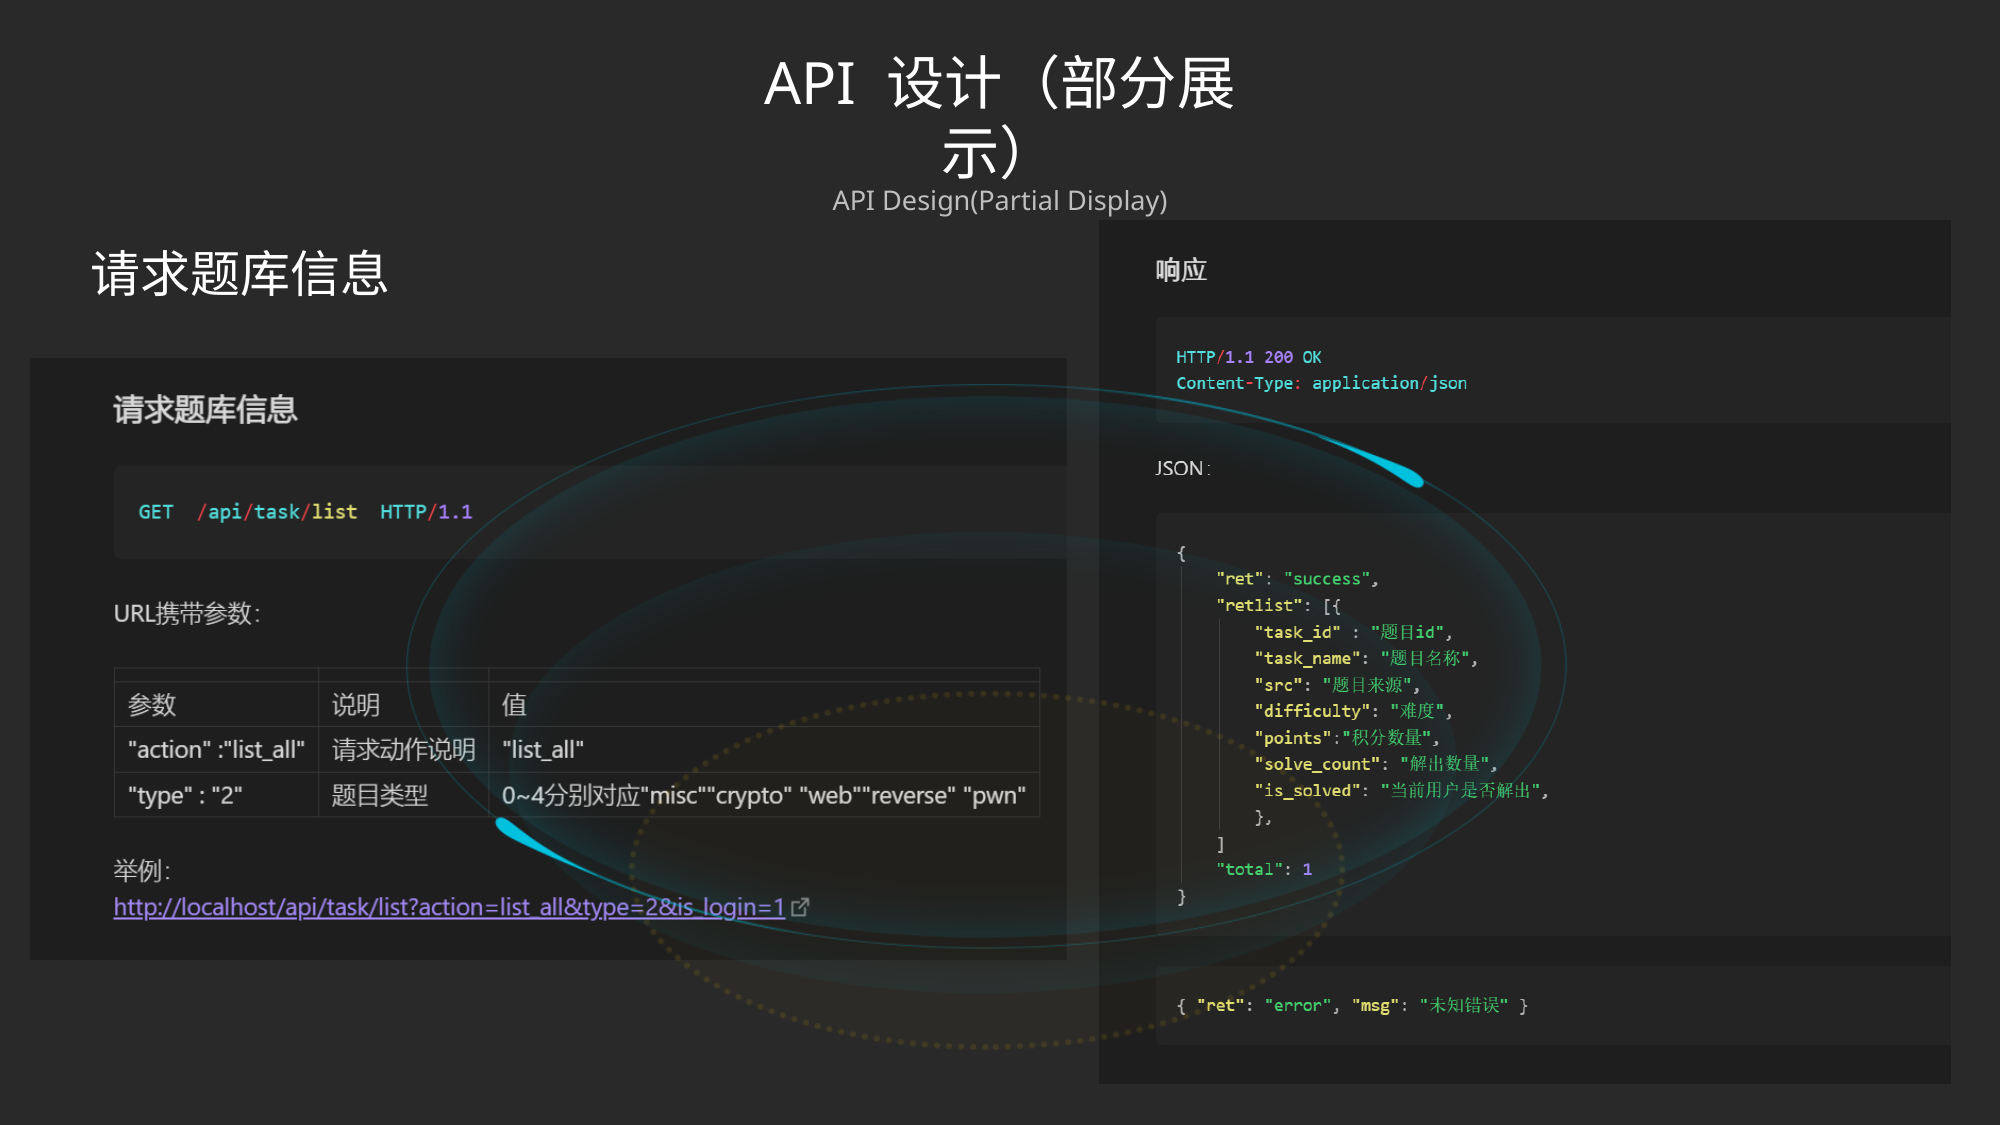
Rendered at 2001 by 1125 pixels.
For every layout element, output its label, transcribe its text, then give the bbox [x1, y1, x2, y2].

text_box API Design(Partial Display) [665, 150, 1335, 221]
text_box API 设计（部分展示） [717, 37, 1283, 150]
picture [30, 220, 1951, 1084]
text_box 请求题库信息 [86, 237, 834, 307]
